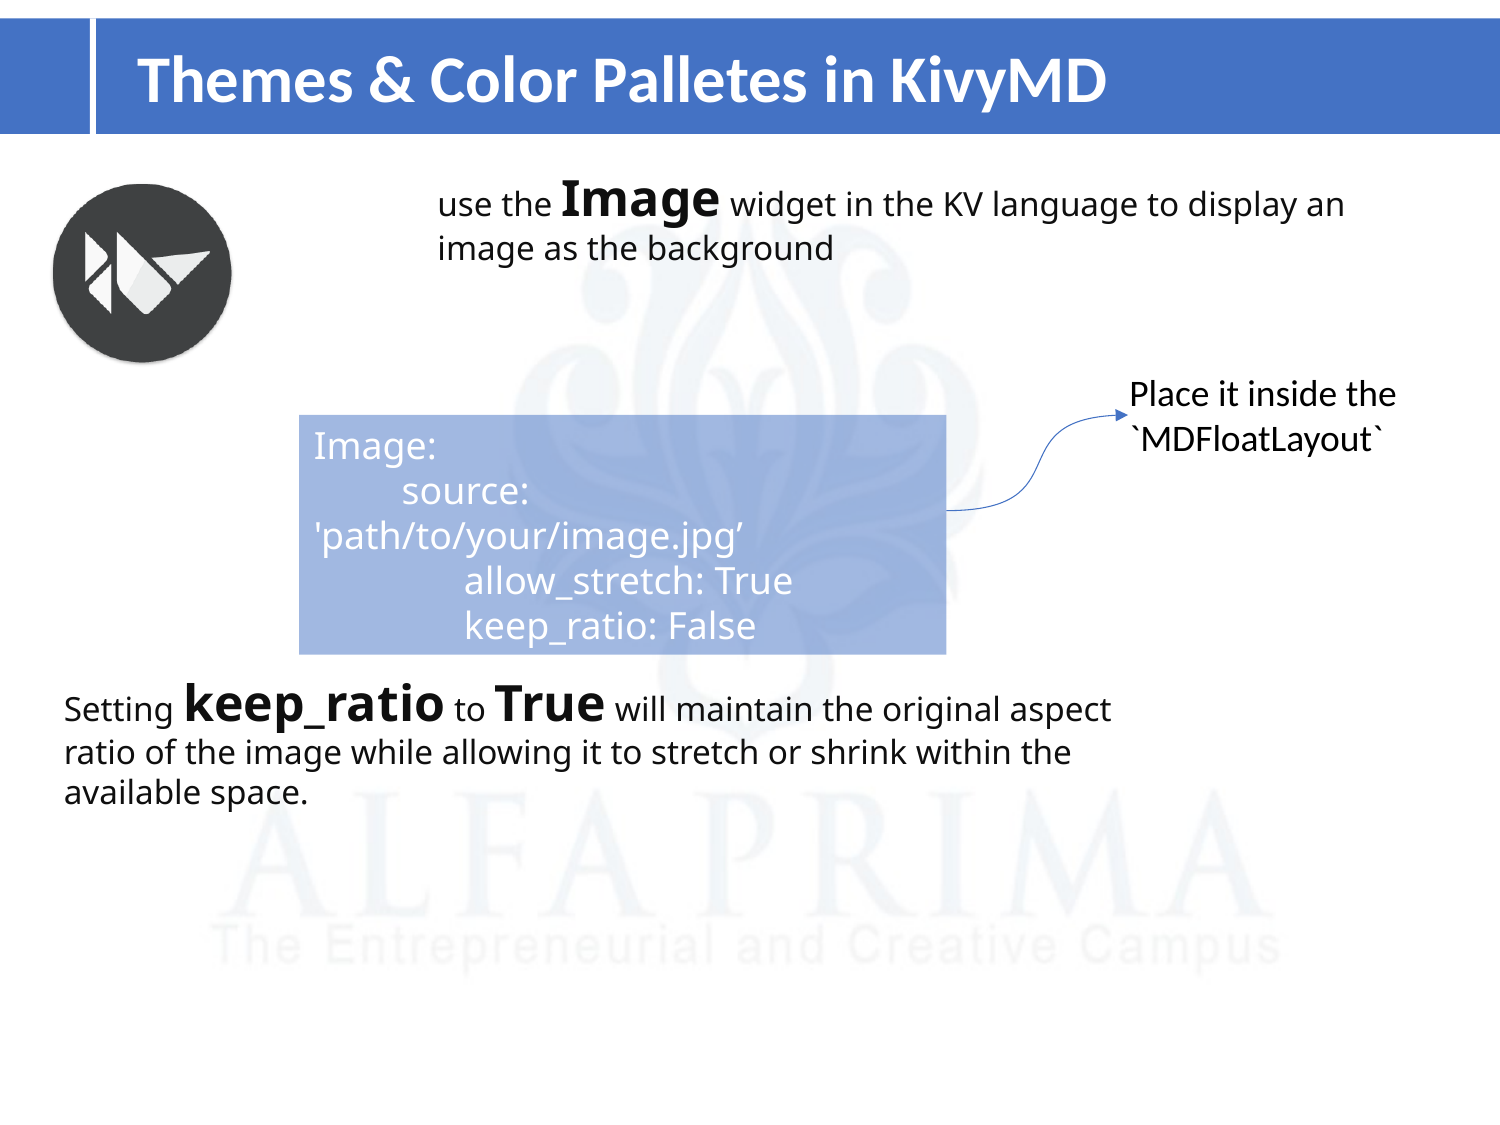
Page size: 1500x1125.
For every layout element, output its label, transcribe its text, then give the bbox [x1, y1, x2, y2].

text_box Place it inside the `MDFloatLayout` [1114, 361, 1500, 467]
picture [0, 135, 1500, 1125]
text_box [946, 414, 1128, 511]
text_box [89, 17, 97, 174]
text_box Themes & Color Palletes in KivyMD [122, 28, 1124, 123]
picture [0, 0, 1500, 17]
text_box [97, 17, 1500, 135]
text_box Setting keep_ratio to True will maintain the original aspect ratio of the image while allowing it to stretch or shrink within the available space. [48, 663, 1128, 819]
text_box Image: source: 'path/to/your/image.jpg’ allow_stretch: True keep_ratio: False [299, 414, 947, 655]
text_box use the Image widget in the KV language to display an image as the background [422, 159, 1372, 275]
text_box [0, 17, 89, 135]
